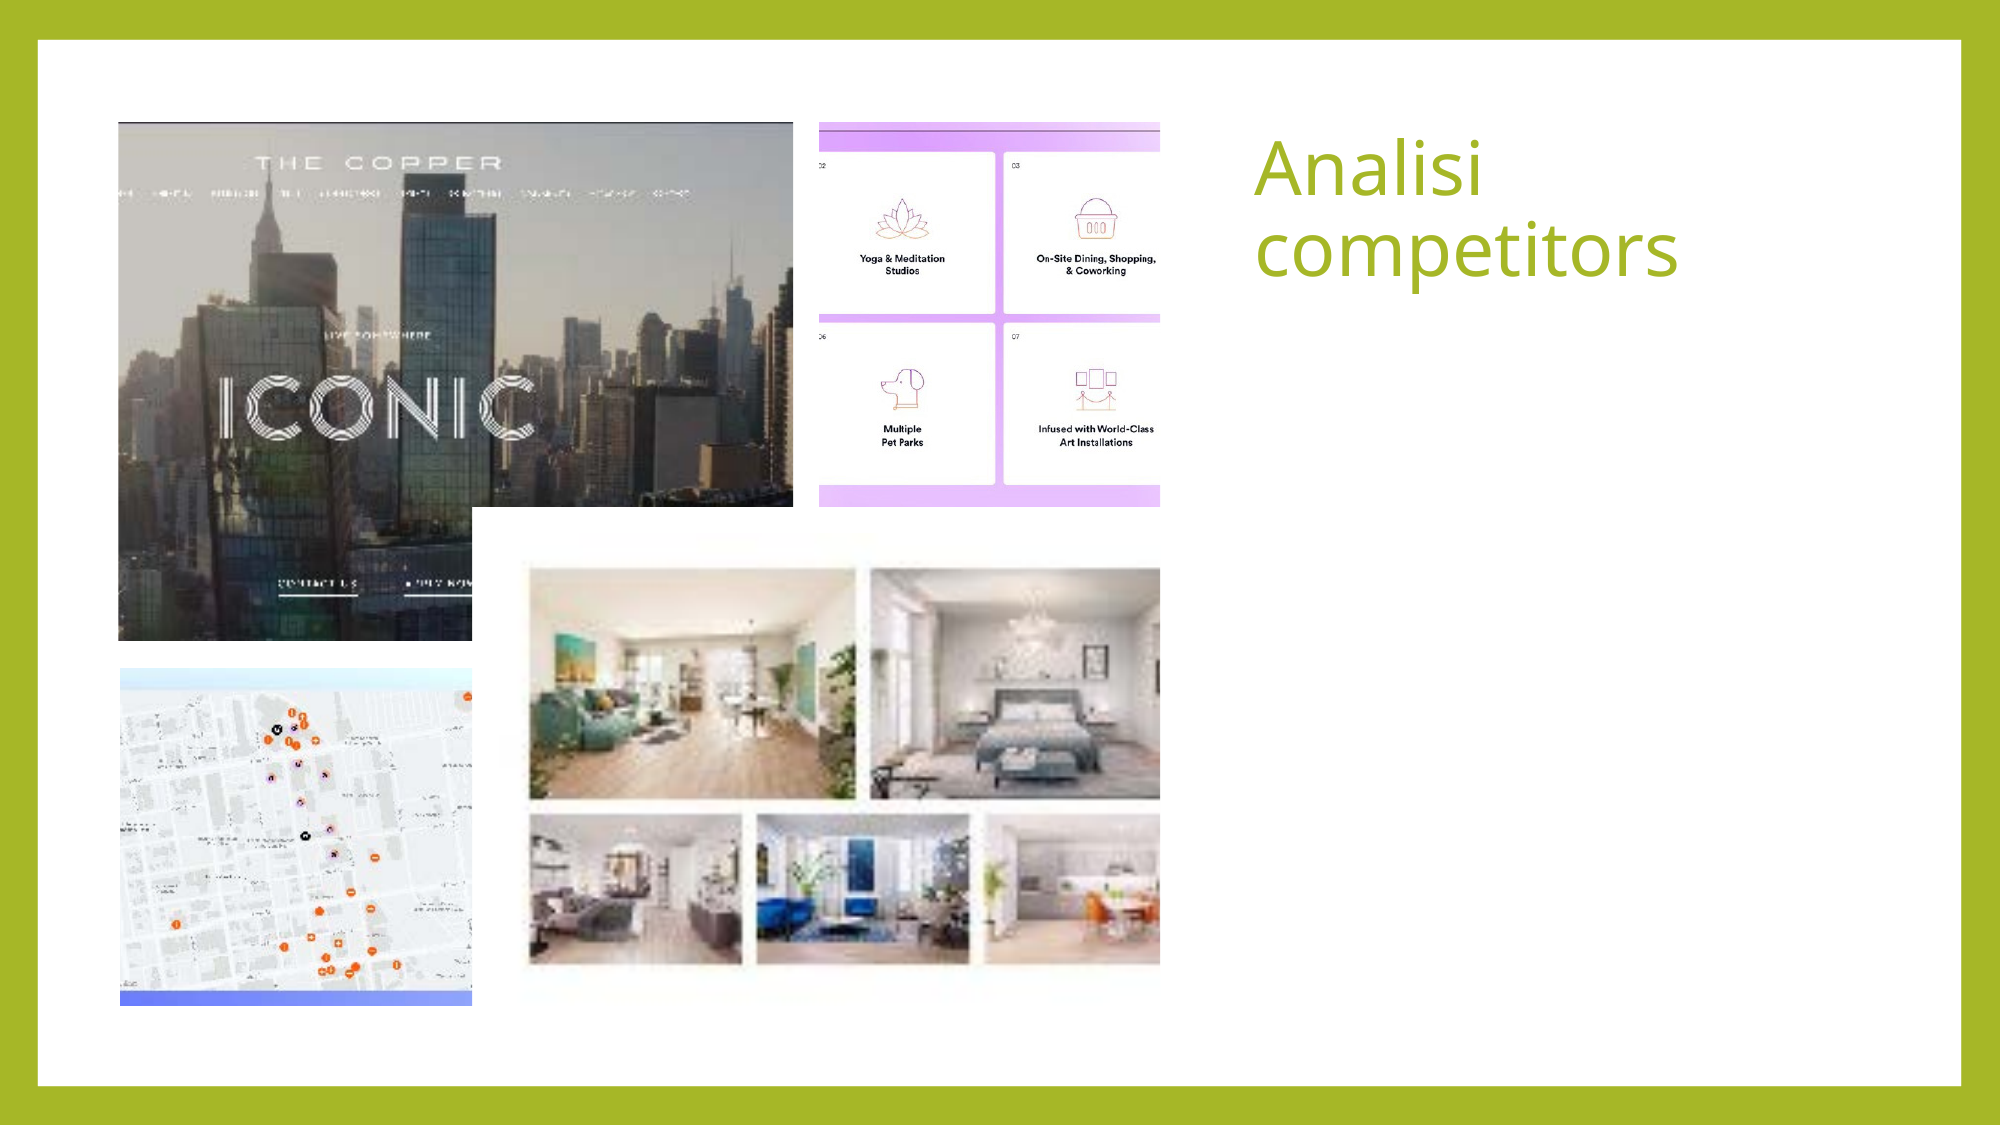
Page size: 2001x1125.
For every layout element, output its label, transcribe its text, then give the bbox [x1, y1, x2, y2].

picture [818, 121, 1161, 507]
text_box [36, 38, 1963, 1088]
picture [119, 668, 473, 1006]
title Analisi competitors [1239, 99, 1882, 323]
picture [117, 121, 1161, 1006]
